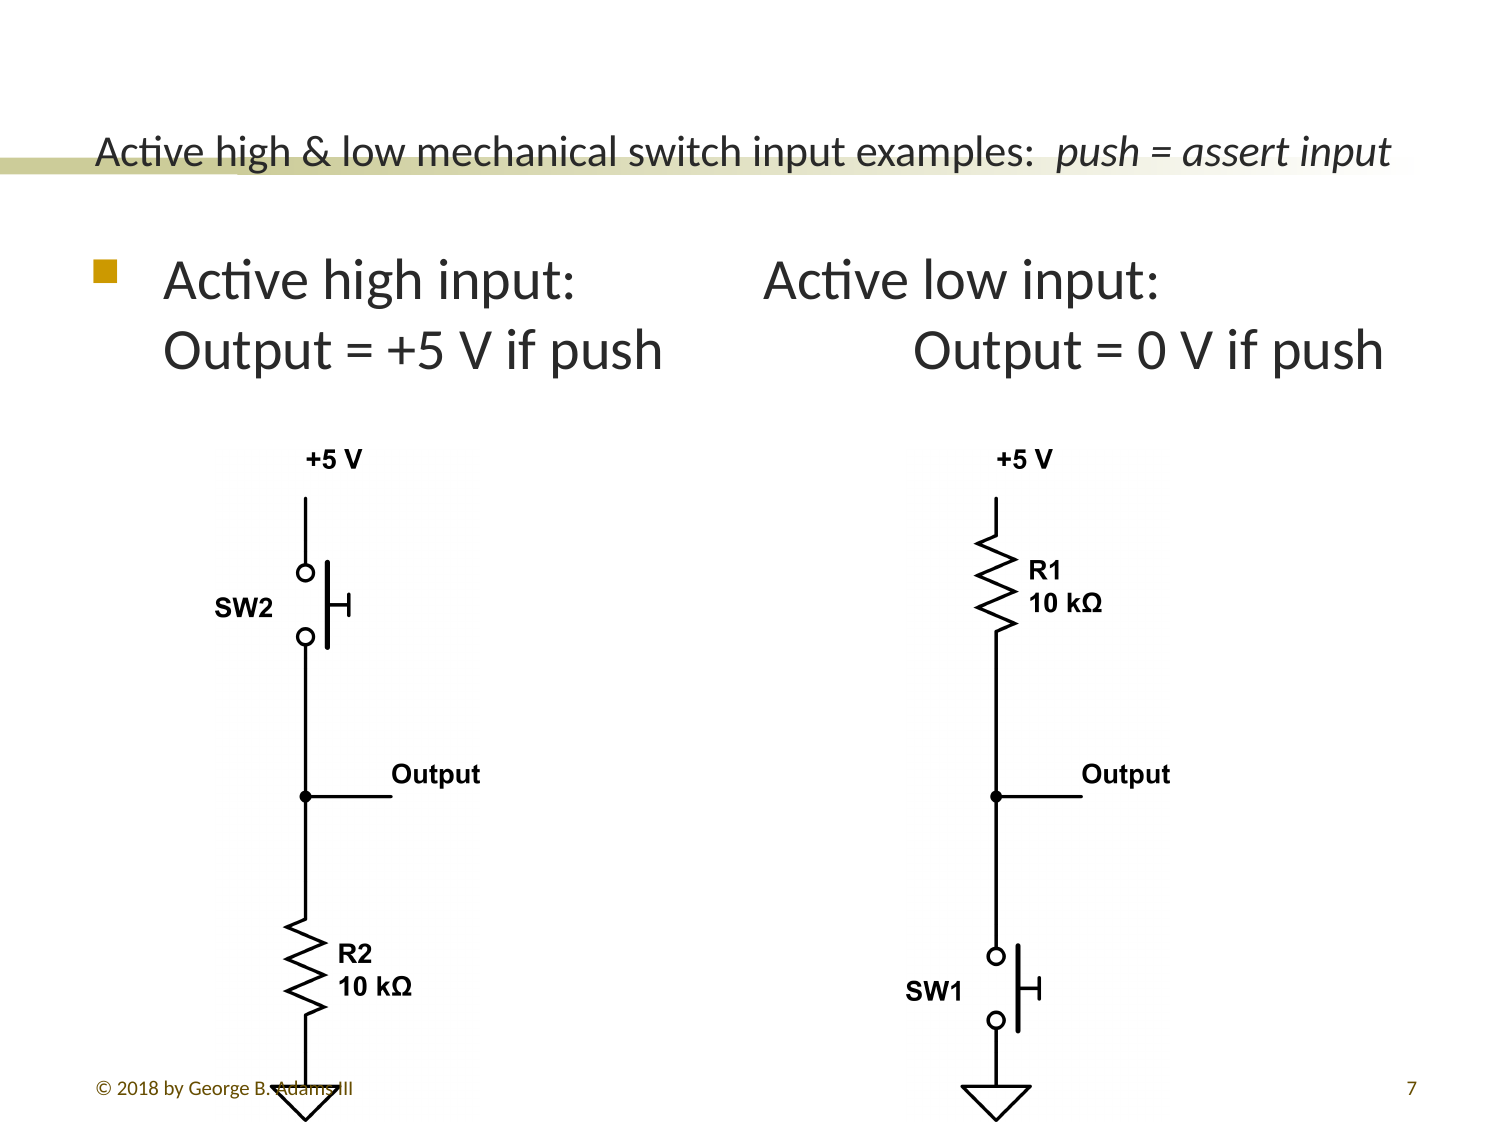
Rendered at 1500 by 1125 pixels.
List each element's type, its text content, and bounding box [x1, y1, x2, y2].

picture [215, 449, 481, 1122]
title Active high & low mechanical switch input examples: push = assert input [79, 60, 1432, 184]
slide_number 139 [1174, 1067, 1433, 1099]
picture [905, 449, 1170, 1122]
list Active high input: Active low input: Output = +5 V if push Output = 0 V if push [75, 233, 1449, 1005]
slide_number © 2018 by George B. Adams III [79, 1067, 210, 1099]
